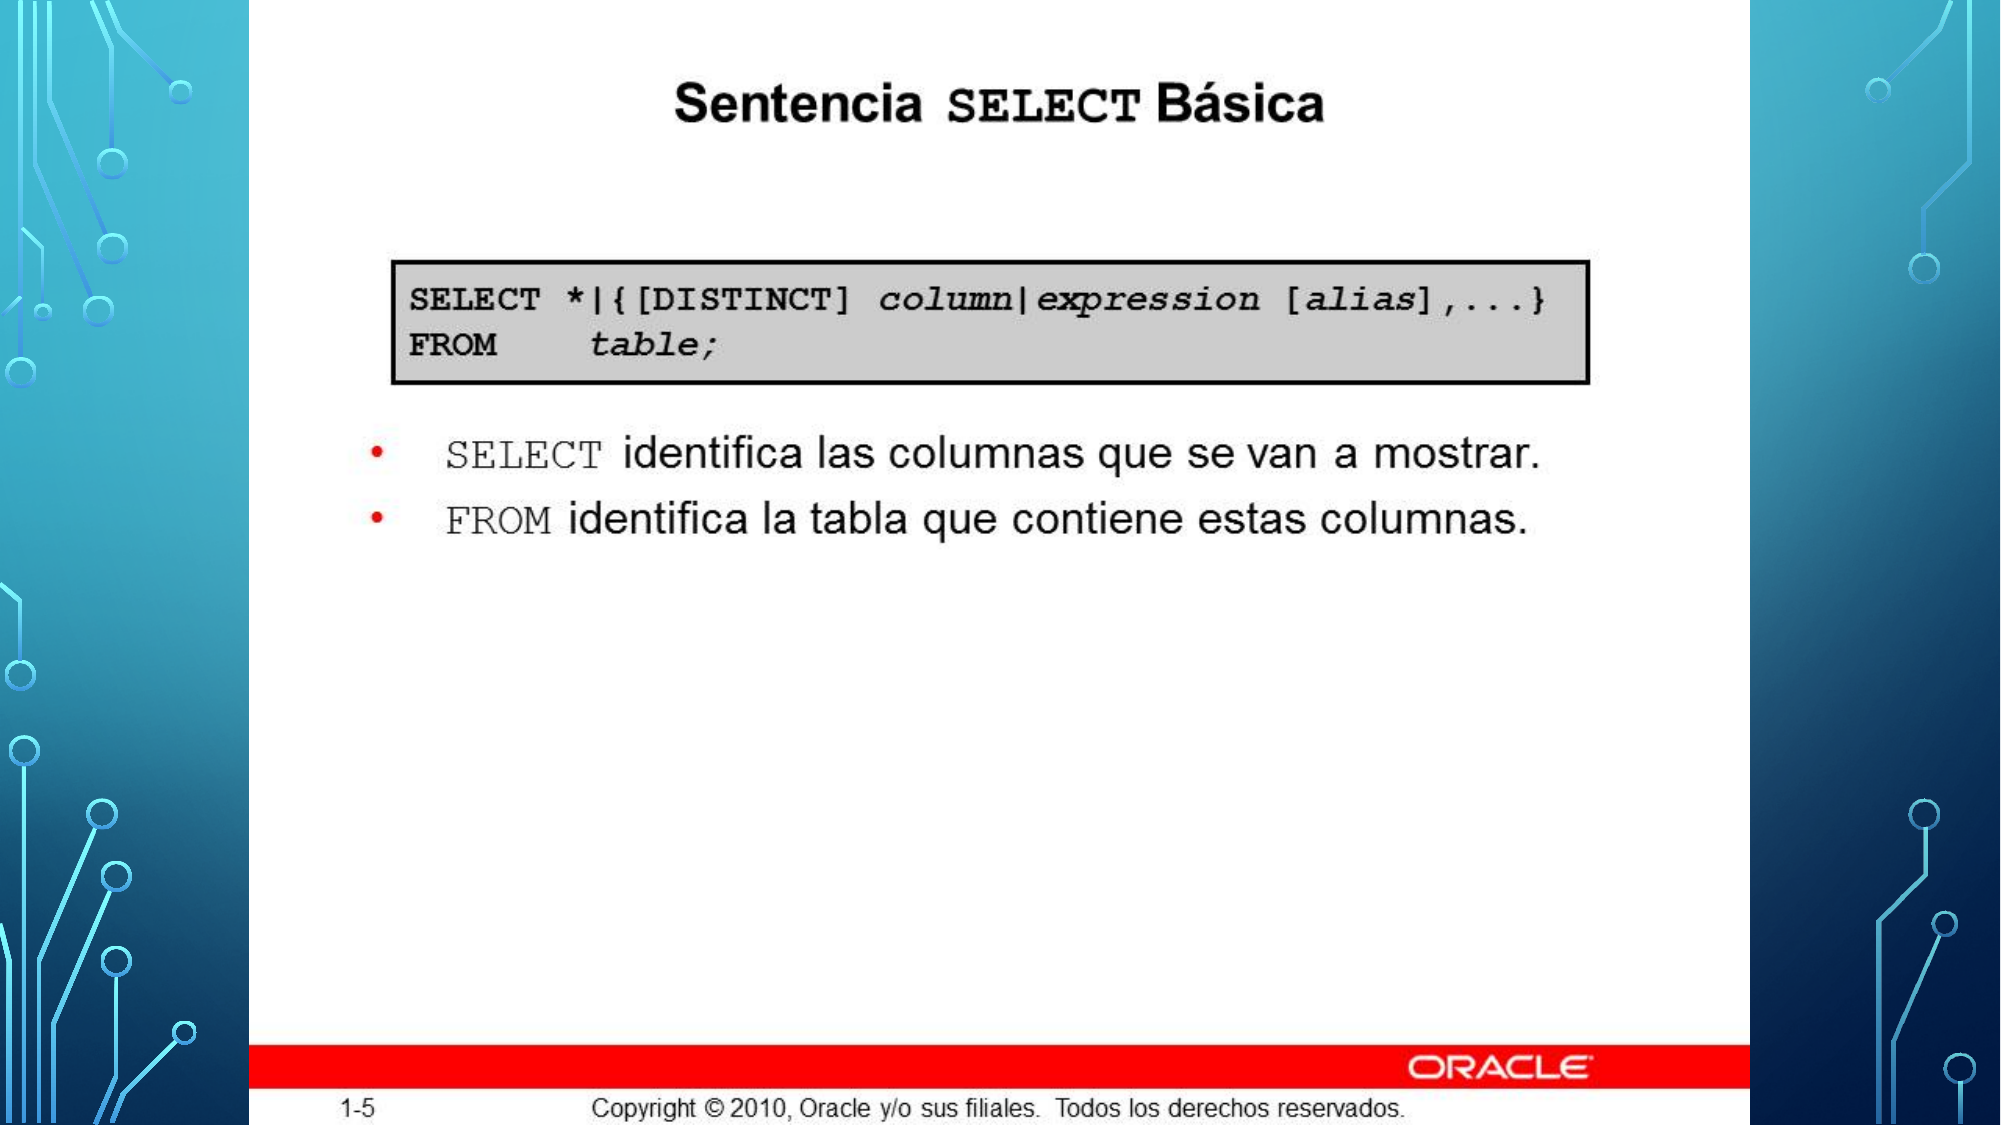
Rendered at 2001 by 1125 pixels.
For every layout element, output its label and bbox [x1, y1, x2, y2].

picture [249, 0, 1751, 1125]
